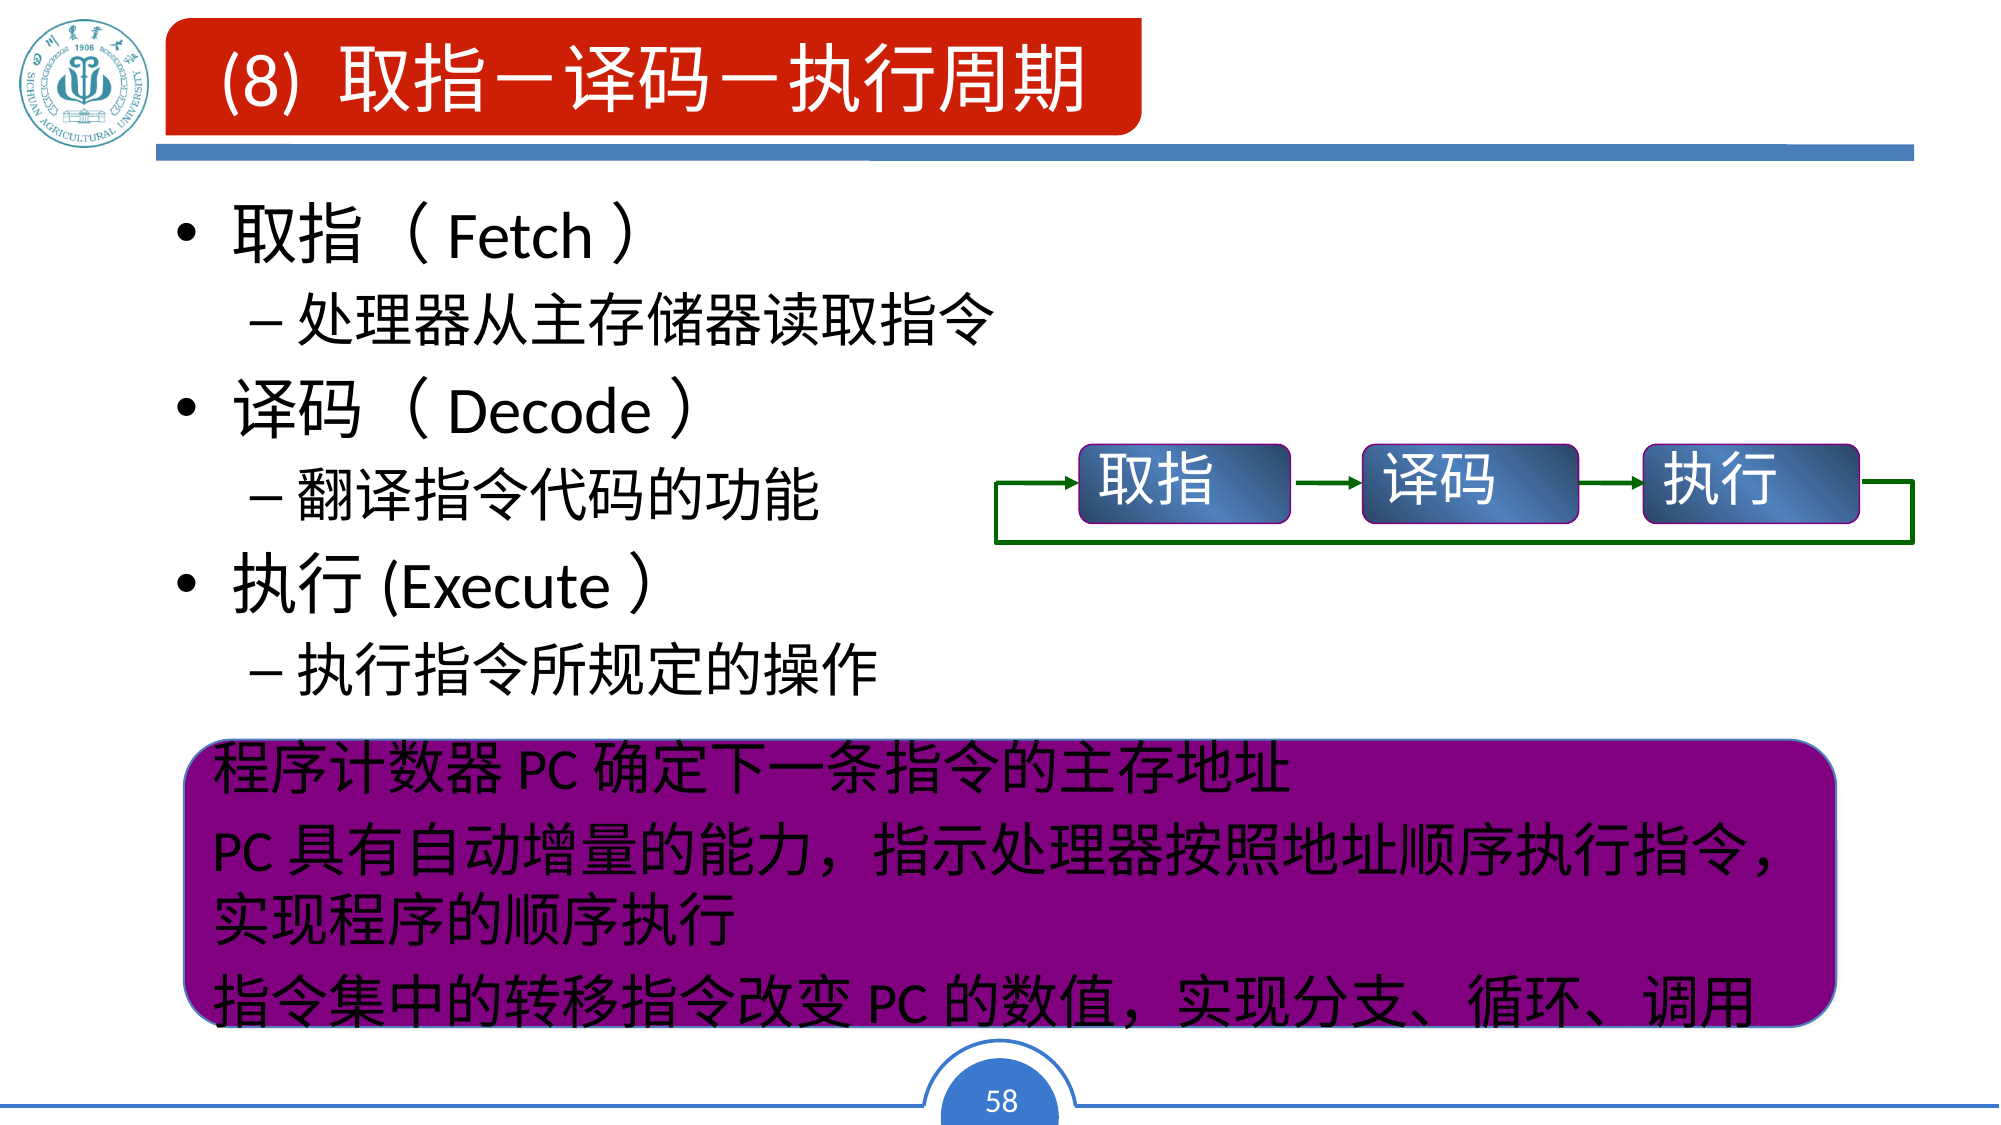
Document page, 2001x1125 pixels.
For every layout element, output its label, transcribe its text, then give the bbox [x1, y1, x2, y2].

text_box 程序计数器PC确定下一条指令的主存地址 PC具有自动增量的能力，指示处理器按照地址顺序执行指令，实现程序的顺序执行 指令集中的转移指令改变PC的数值，实现分支、循环、调用 [183, 739, 1837, 1028]
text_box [995, 444, 1913, 544]
list 取指（Fetch） 处理器从主存储器读取指令 译码（Decode） 翻译指令代码的功能 执行(Execute） 执行指令所规定的操作 [160, 184, 1861, 941]
text_box (8) 取指－译码－执行周期 [163, 16, 1144, 138]
